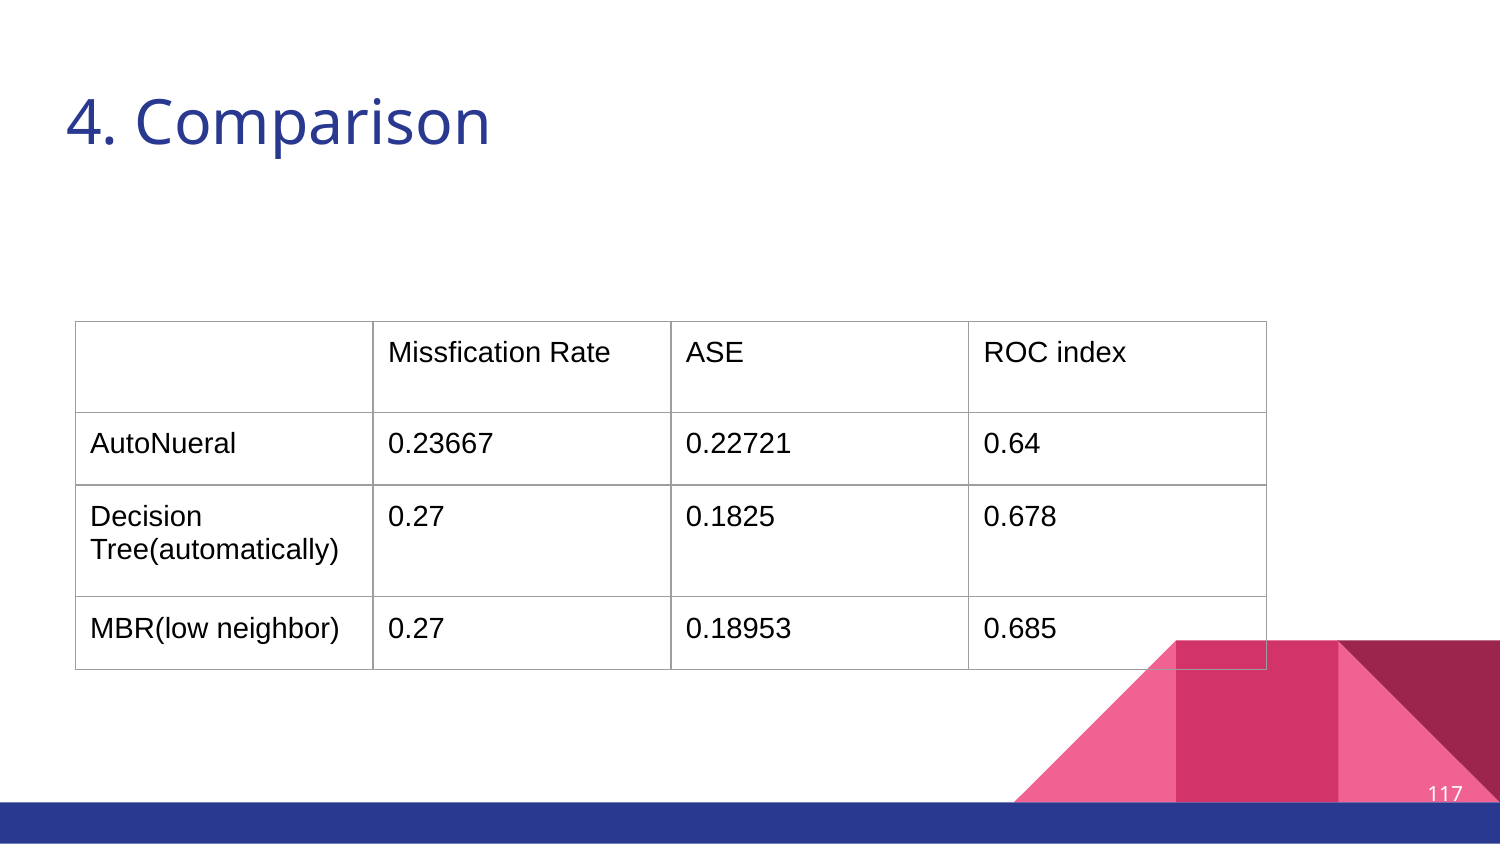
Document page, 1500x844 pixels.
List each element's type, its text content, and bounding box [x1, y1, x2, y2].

table_cell 0.685 [969, 597, 1266, 669]
table_cell 0.27 [374, 486, 670, 596]
table_header Missfication Rate [374, 322, 670, 412]
table_cell 0.1825 [672, 486, 968, 596]
table_cell 0.27 [374, 597, 670, 669]
table_cell 0.22721 [672, 413, 968, 484]
table_cell AutoNueral [76, 413, 372, 484]
table_cell 0.678 [969, 486, 1266, 596]
title 4. Comparison [51, 67, 1449, 167]
table_header ROC index [969, 322, 1266, 412]
slide_number 117 [1387, 762, 1478, 828]
table_cell Decision Tree(automatically) [76, 486, 372, 596]
table_cell 0.64 [969, 413, 1266, 484]
table_header [76, 322, 372, 412]
table_cell 0.23667 [374, 413, 670, 484]
table_cell 0.18953 [672, 597, 968, 669]
table_cell MBR(low neighbor) [76, 597, 372, 669]
table_header ASE [672, 322, 968, 412]
